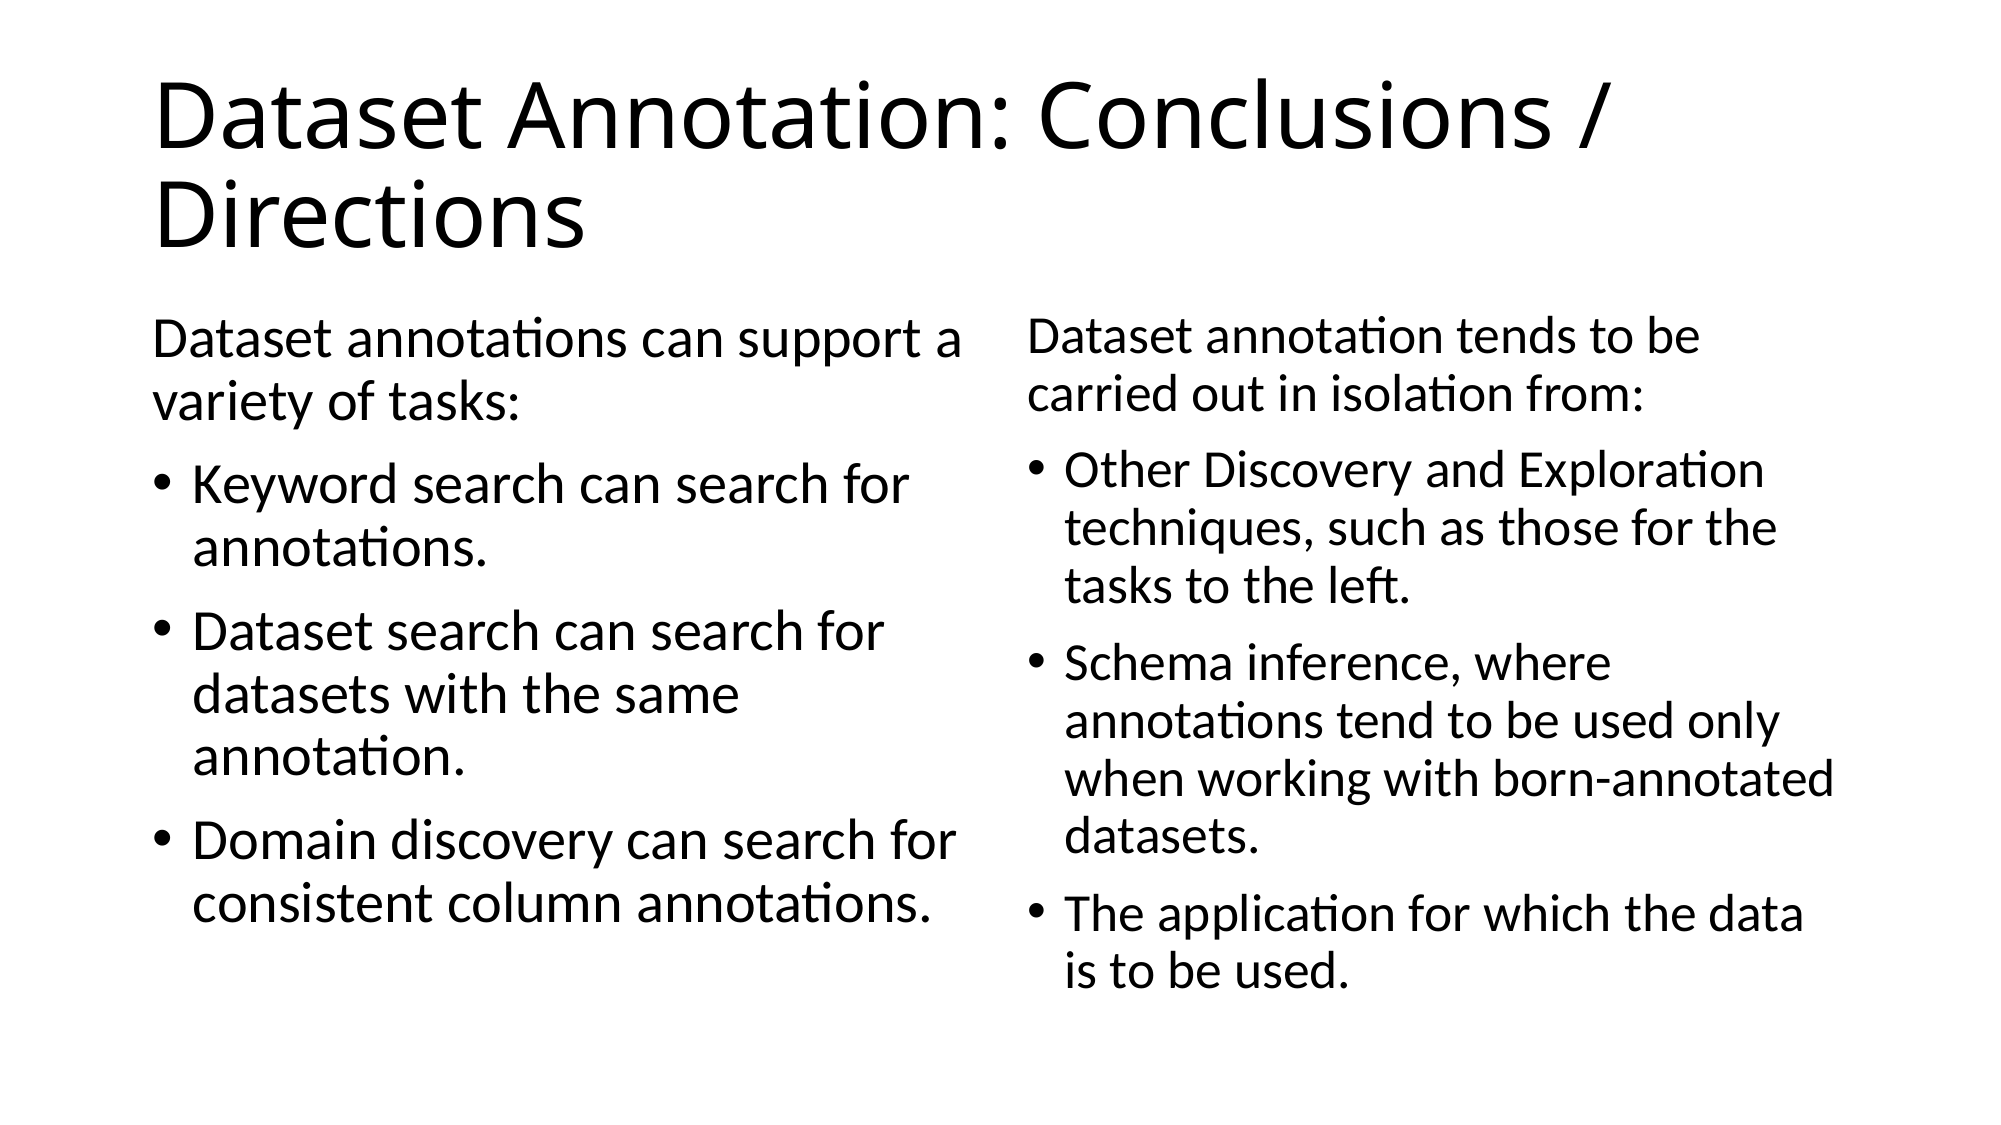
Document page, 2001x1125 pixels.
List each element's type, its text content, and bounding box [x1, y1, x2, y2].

list Dataset annotations can support a variety of tasks: Keyword search can search for annotations. Dataset search can search for datasets with the same annotation. Domain discovery can search for consistent column annotations. [137, 299, 988, 1014]
title Dataset Annotation: Conclusions / Directions [137, 59, 1863, 278]
list Dataset annotation tends to be carried out in isolation from: Other Discovery and Exploration techniques, such as those for the tasks to the left. Schema inference, where annotations tend to be used only when working with born-annotated datasets. The application for which the data is to be used. [1012, 299, 1863, 1014]
